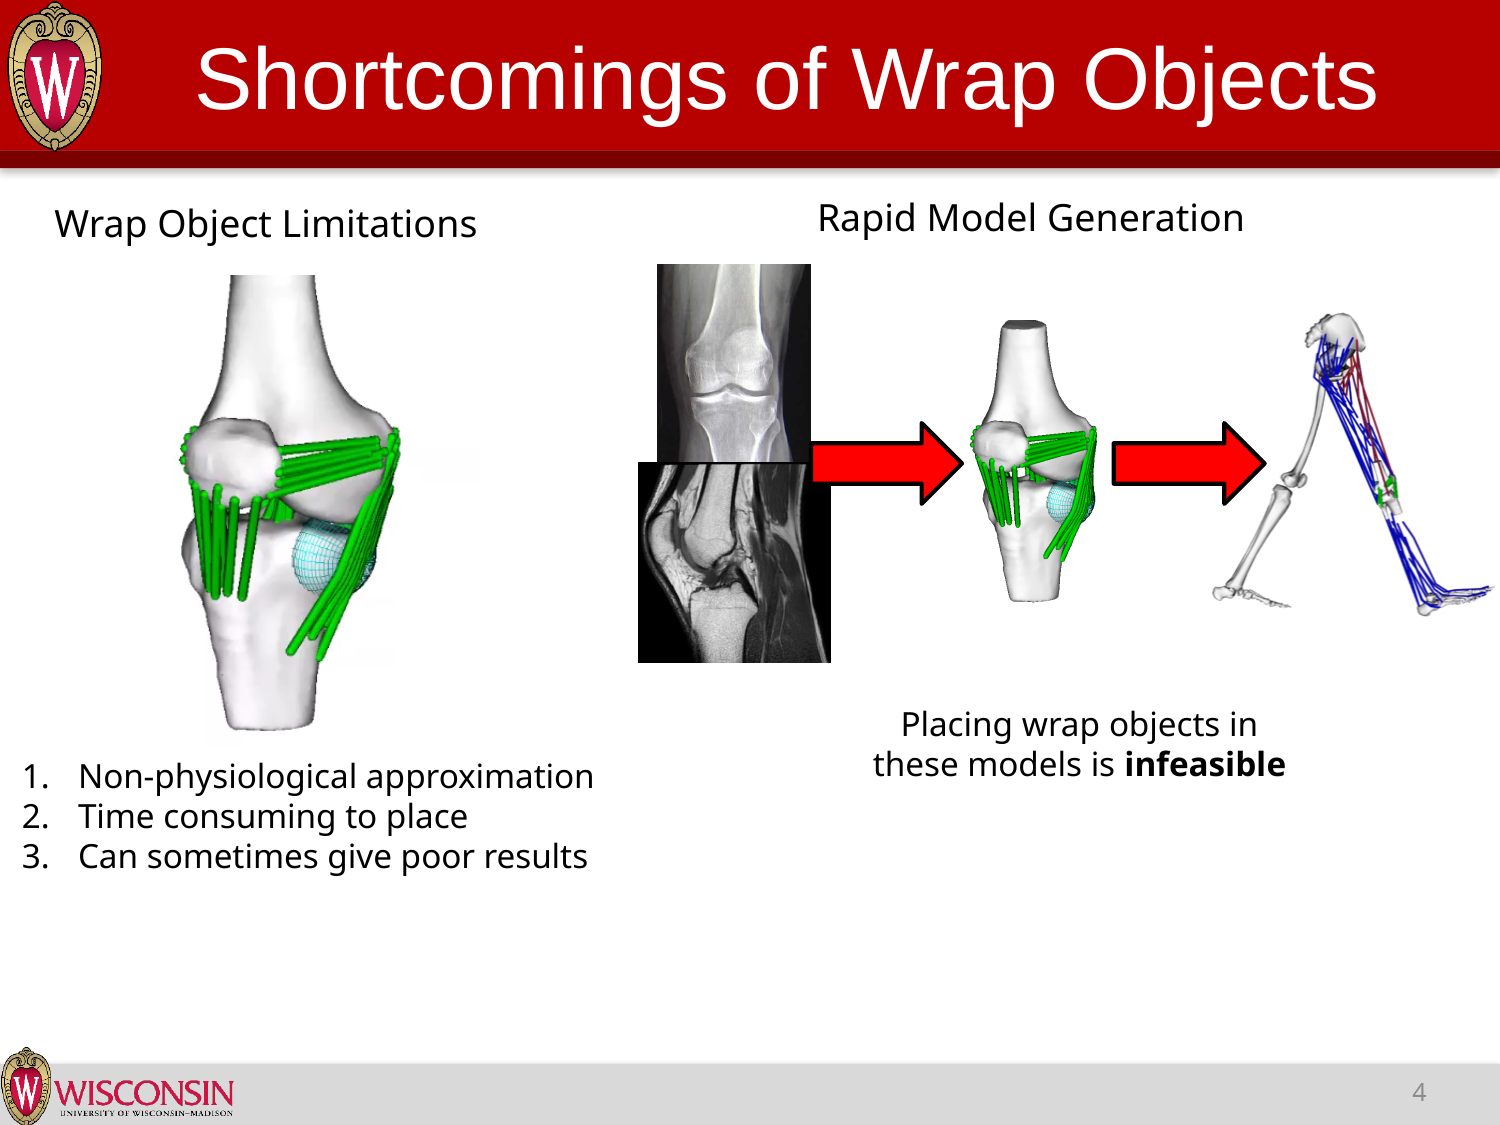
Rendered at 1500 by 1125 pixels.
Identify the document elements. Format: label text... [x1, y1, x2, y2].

picture [7, 1, 102, 152]
picture [1, 1047, 234, 1125]
title Shortcomings of Wrap Objects [145, 21, 1430, 148]
slide_number 4 [1091, 1063, 1442, 1124]
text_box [637, 186, 1498, 793]
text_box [118, 274, 482, 748]
text_box Non-physiological approximation Time consuming to place Can sometimes give poor results [7, 747, 611, 883]
text_box Wrap Object Limitations [39, 192, 493, 252]
